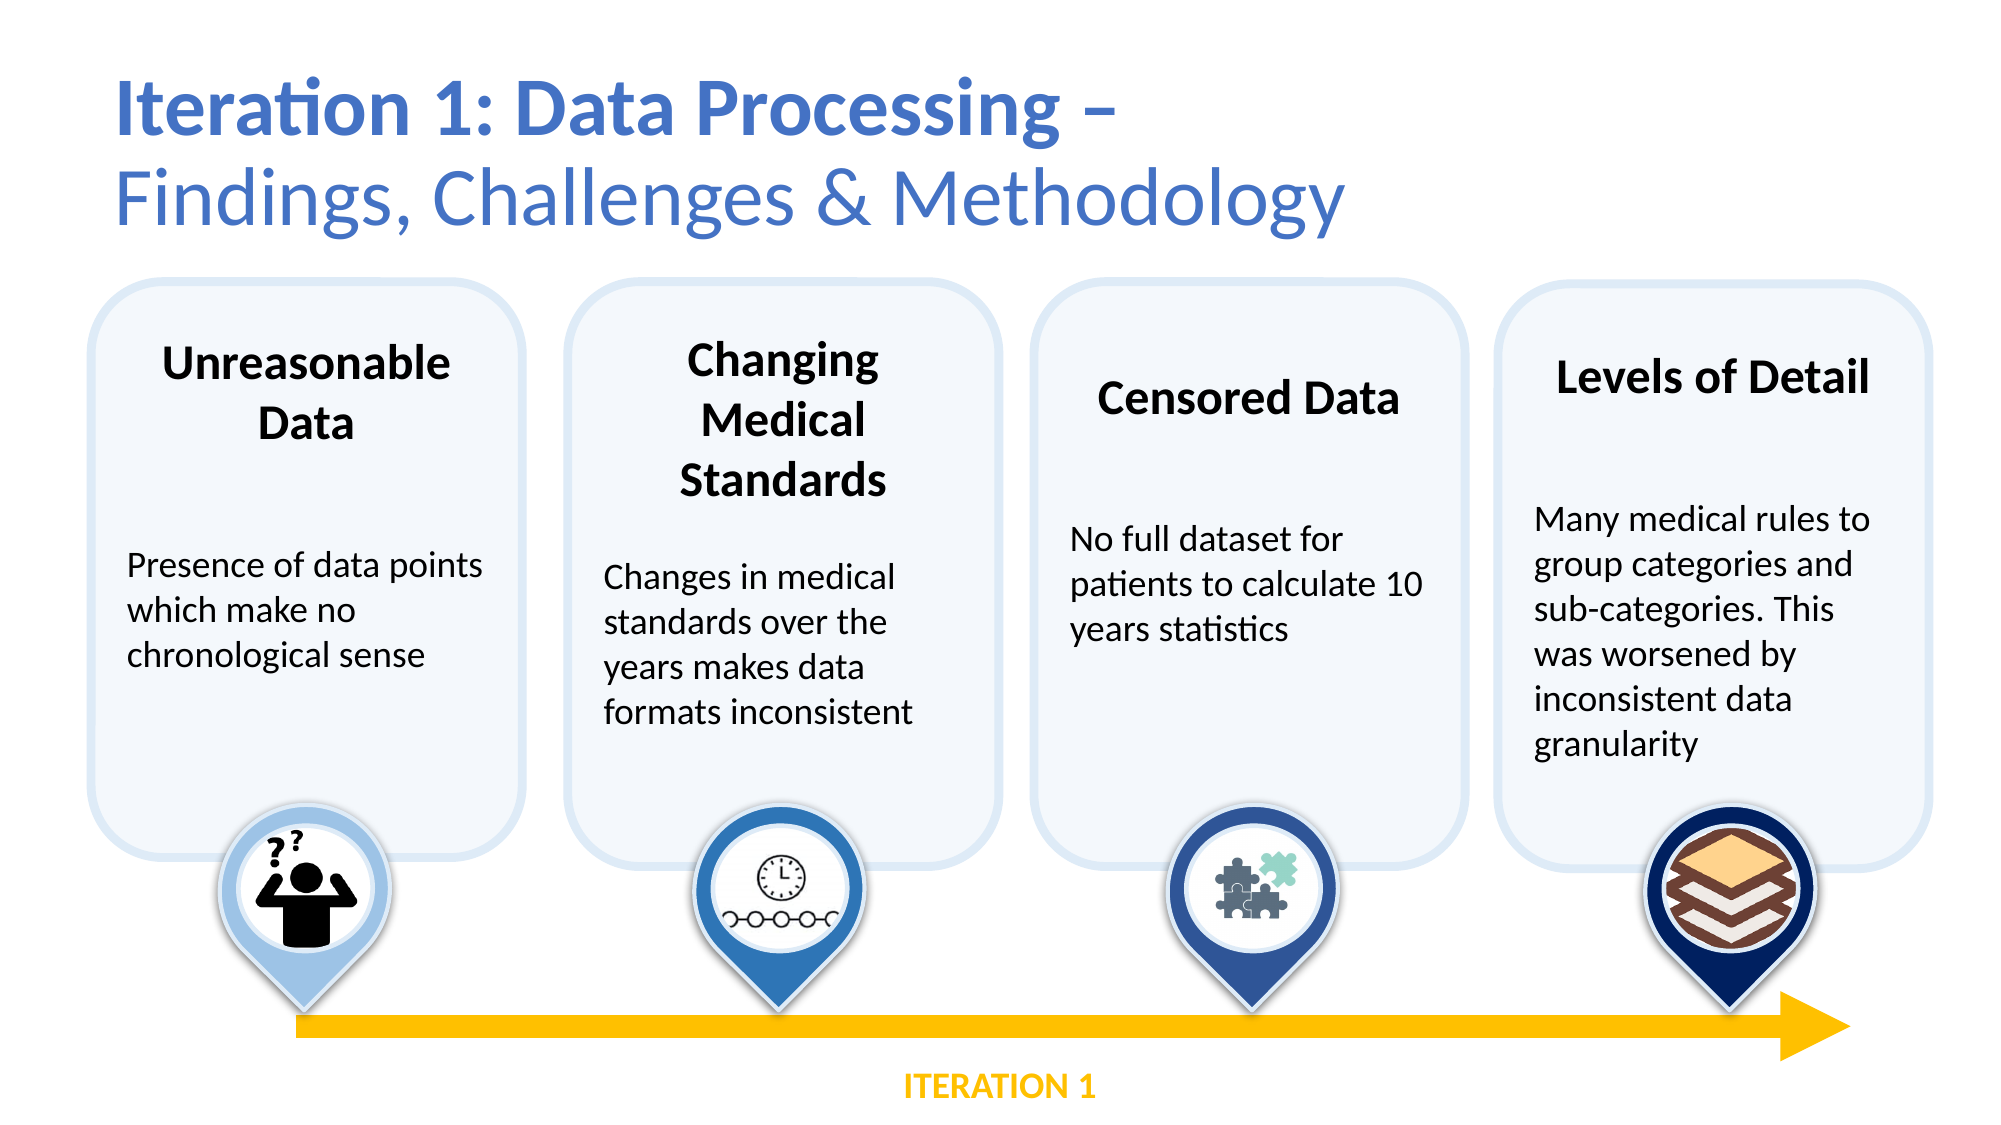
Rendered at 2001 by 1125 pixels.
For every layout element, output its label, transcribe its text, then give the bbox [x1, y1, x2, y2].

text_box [218, 805, 391, 975]
text_box Levels of Detail Many medical rules to group categories and sub-categories. This was worsened by inconsistent data granularity [1496, 282, 1931, 870]
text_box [1166, 805, 1339, 975]
text_box Censored Data No full dataset for patients to calculate 10 years statistics [1032, 280, 1467, 868]
text_box ITERATION 1 [888, 1053, 1228, 1114]
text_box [1644, 805, 1817, 975]
text_box Unreasonable Data Presence of data points which make no chronological sense [90, 280, 524, 859]
text_box Changing Medical Standards Changes in medical standards over the years makes data formats inconsistent [566, 280, 1000, 868]
title Iteration 1: Data Processing – Findings, Challenges & Methodology [99, 44, 1825, 263]
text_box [693, 805, 866, 975]
